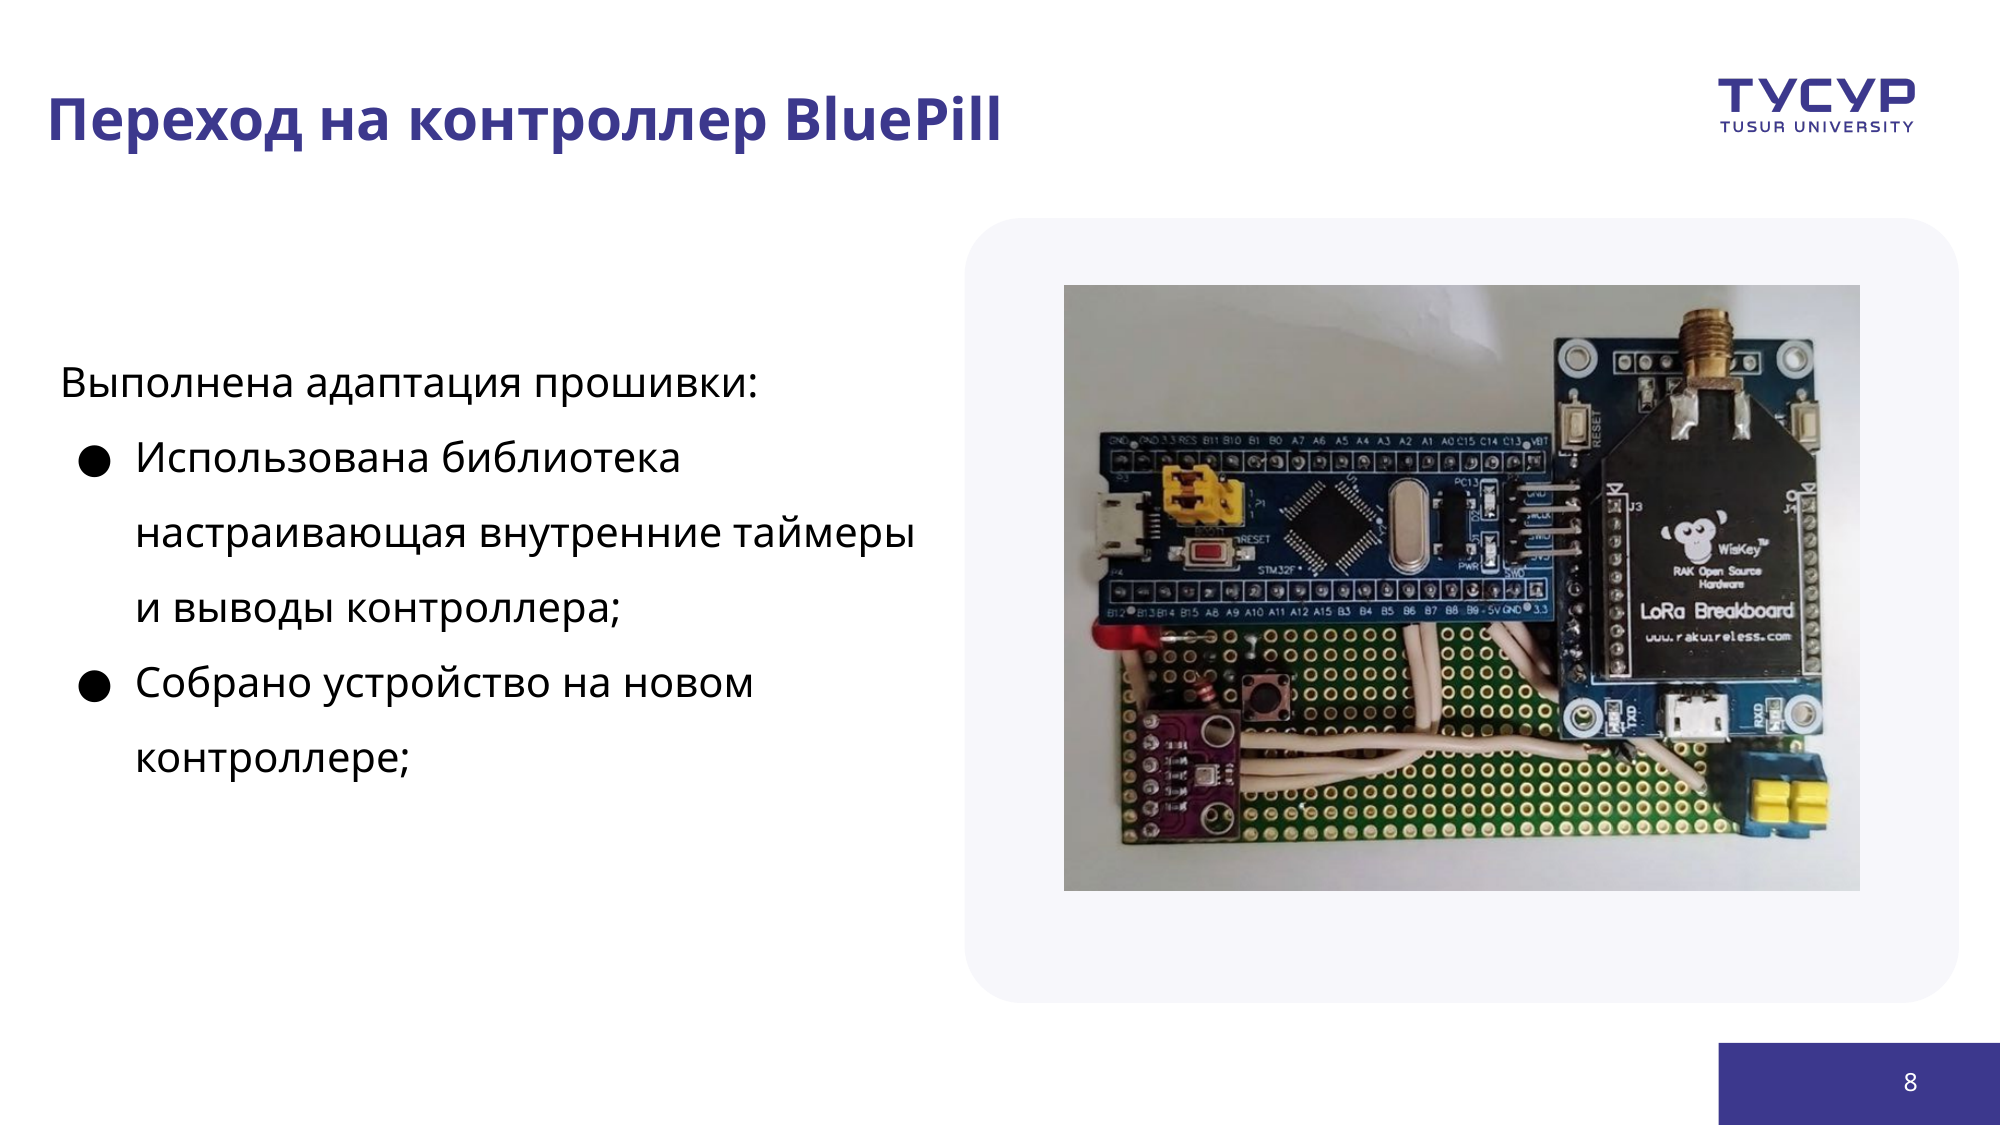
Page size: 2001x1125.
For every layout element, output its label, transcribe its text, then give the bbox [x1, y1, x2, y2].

text_box [964, 218, 1959, 1003]
text_box Выполнена адаптация прошивки: Использована библиотека настраивающая внутренние таймеры и выводы контроллера; Собрано устройство на новом контроллере; [59, 331, 935, 921]
picture [1063, 285, 1860, 891]
text_box ‹#› [1482, 1053, 1933, 1114]
text_box Переход на контроллер BluePill [31, 78, 1757, 228]
text_box [1718, 1042, 2000, 1125]
picture [1718, 77, 1915, 134]
